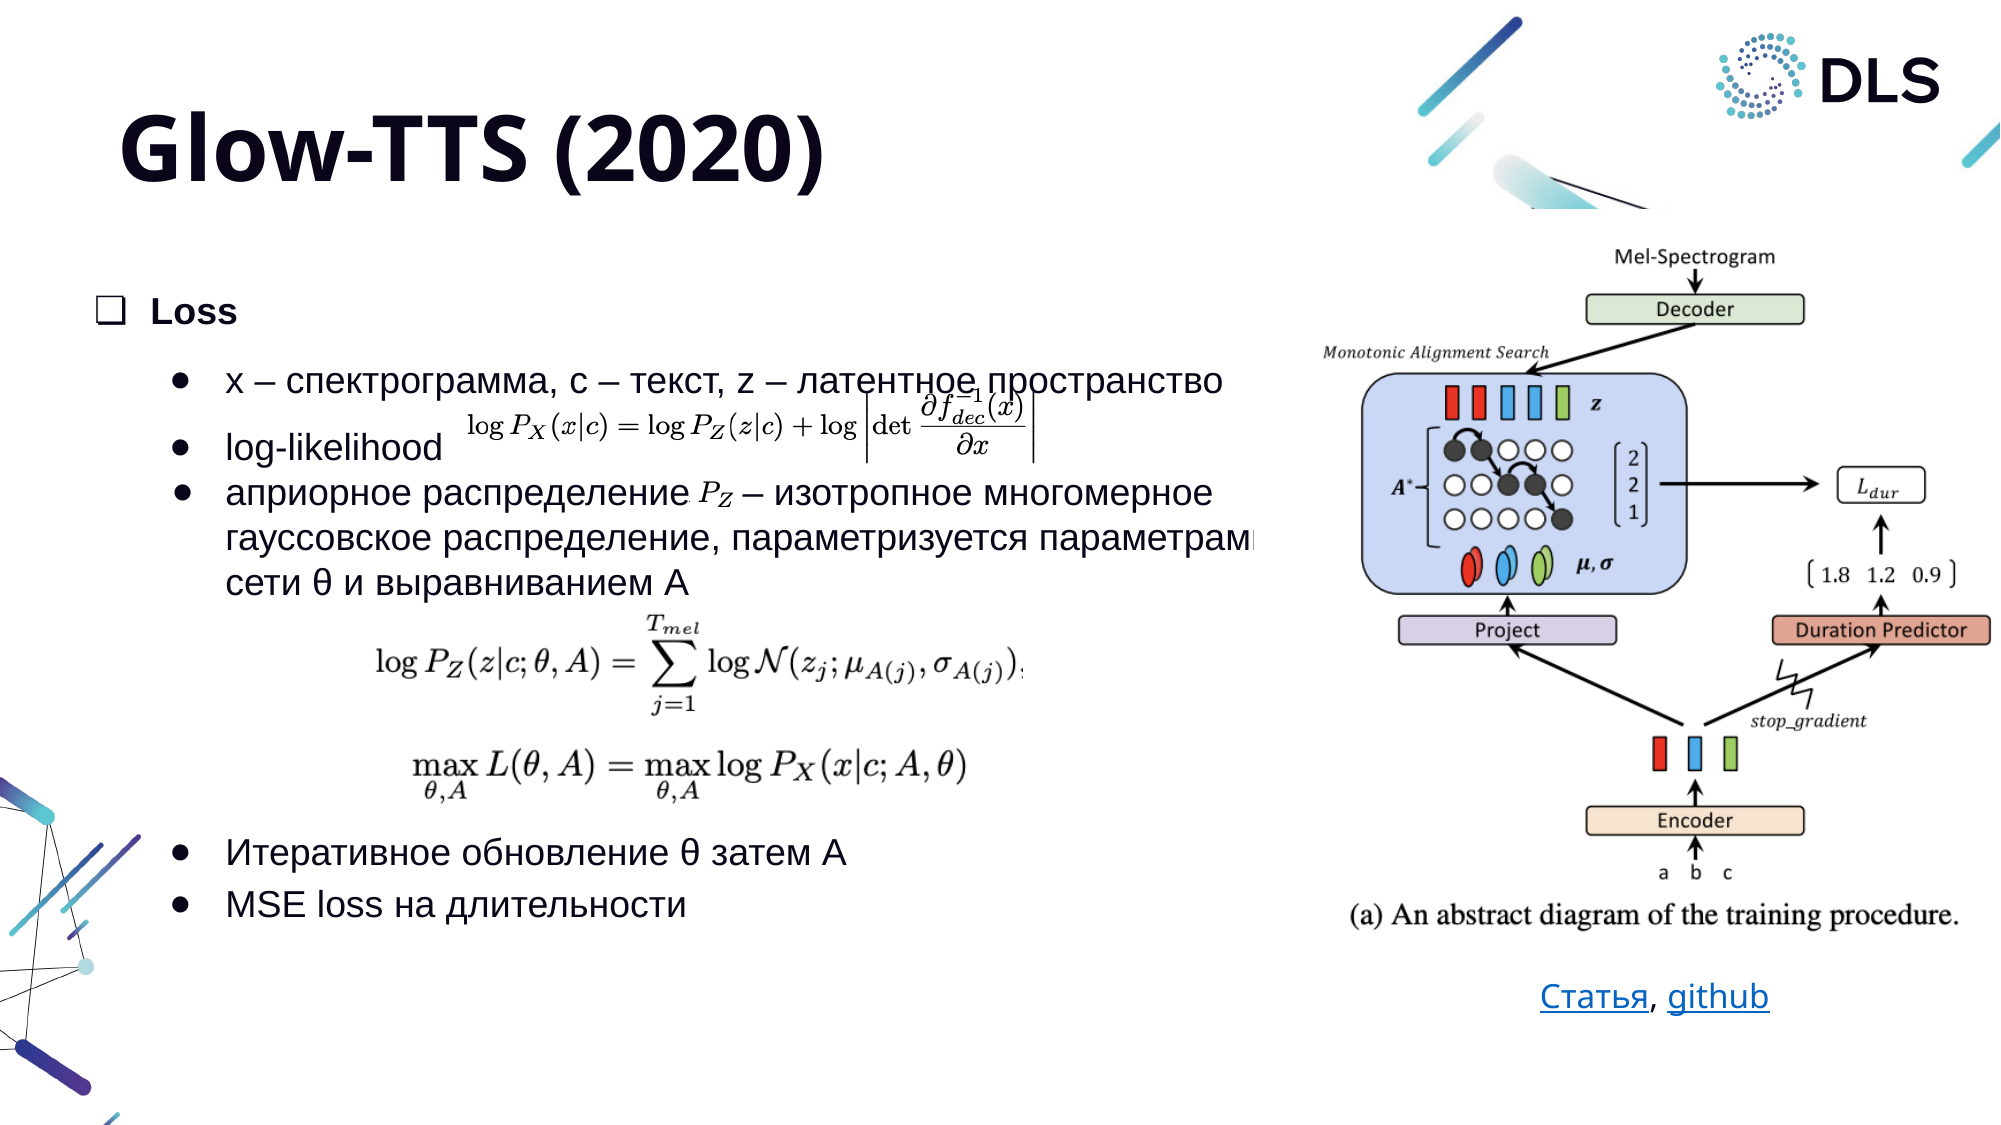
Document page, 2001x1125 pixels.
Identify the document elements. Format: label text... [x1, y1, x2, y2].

list Статья, github [1524, 968, 1869, 1055]
list Loss x – спектрограмма, с – текст, z – латентное пространство log-likelihood априорное распределение – изотропное многомерное гауссовское распределение, параметризуется параметрами сети θ и выравниванием А Итеративное обновление θ затем А MSE loss на длительности [60, 285, 1313, 1090]
title Glow-TTS (2020) [102, 42, 1787, 261]
picture [0, 0, 2000, 1125]
